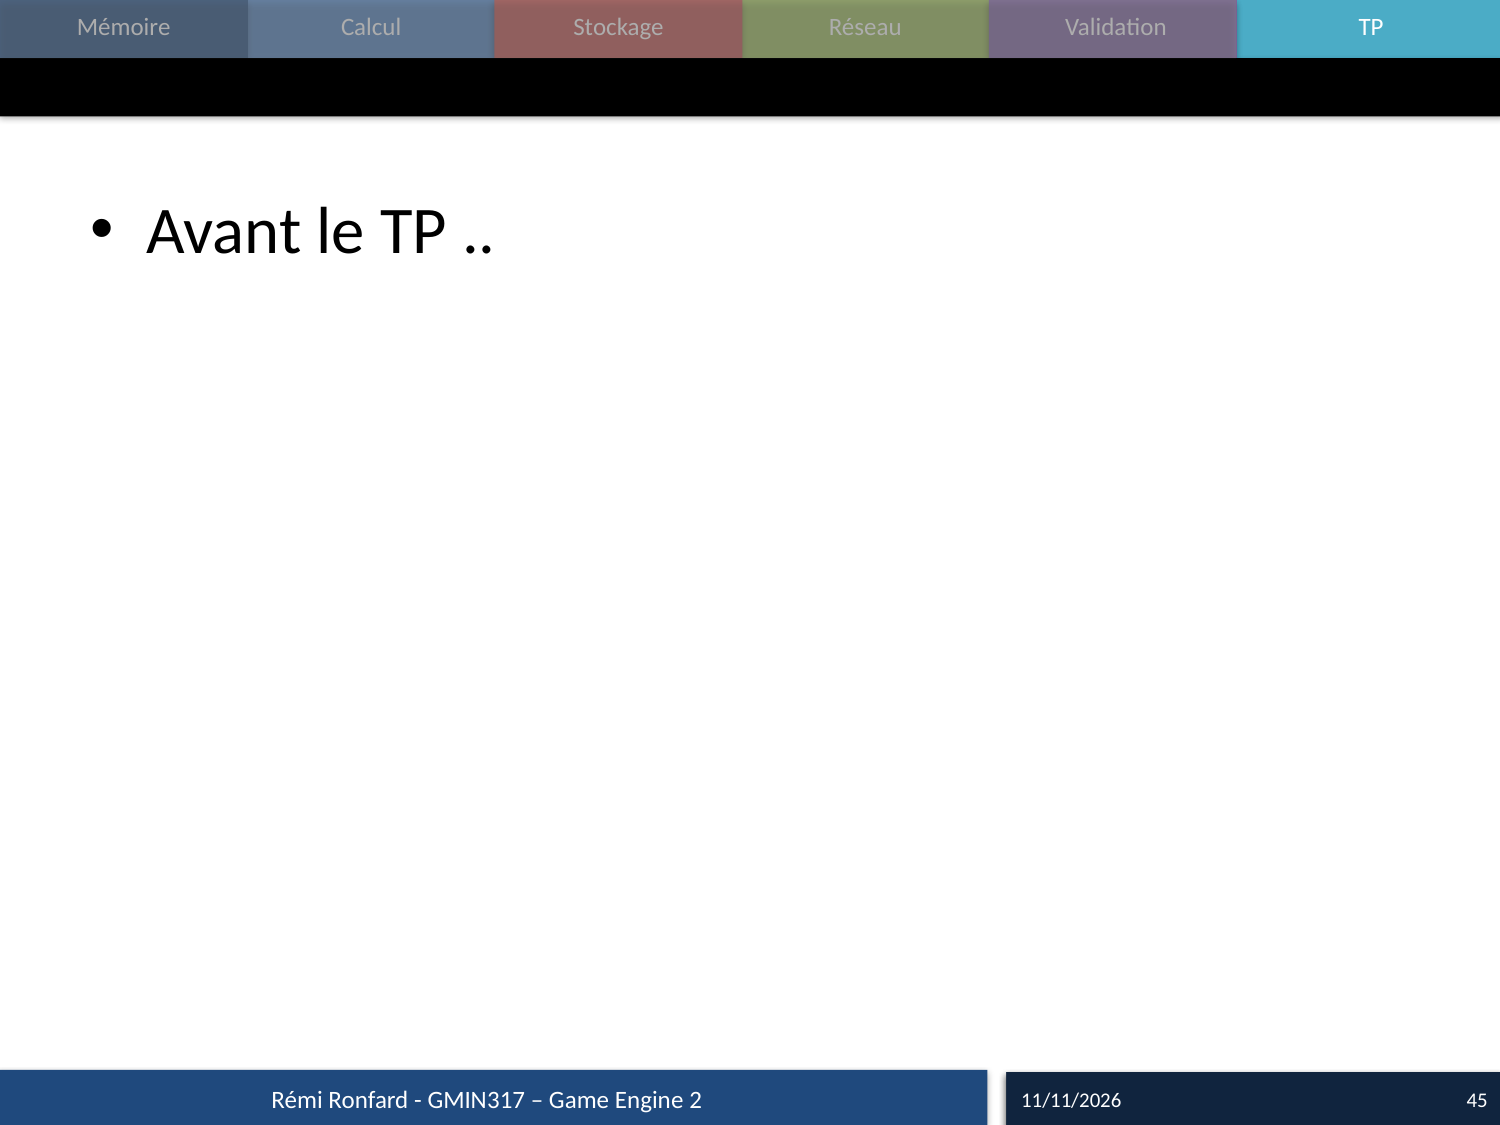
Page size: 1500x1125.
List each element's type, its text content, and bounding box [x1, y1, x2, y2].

list Avant le TP .. [75, 179, 1425, 1005]
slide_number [1006, 1070, 1153, 1125]
slide_number 45 [1153, 1071, 1500, 1125]
footer Rémi Ronfard - GMIN317 – Game Engine 2 [0, 1069, 988, 1125]
